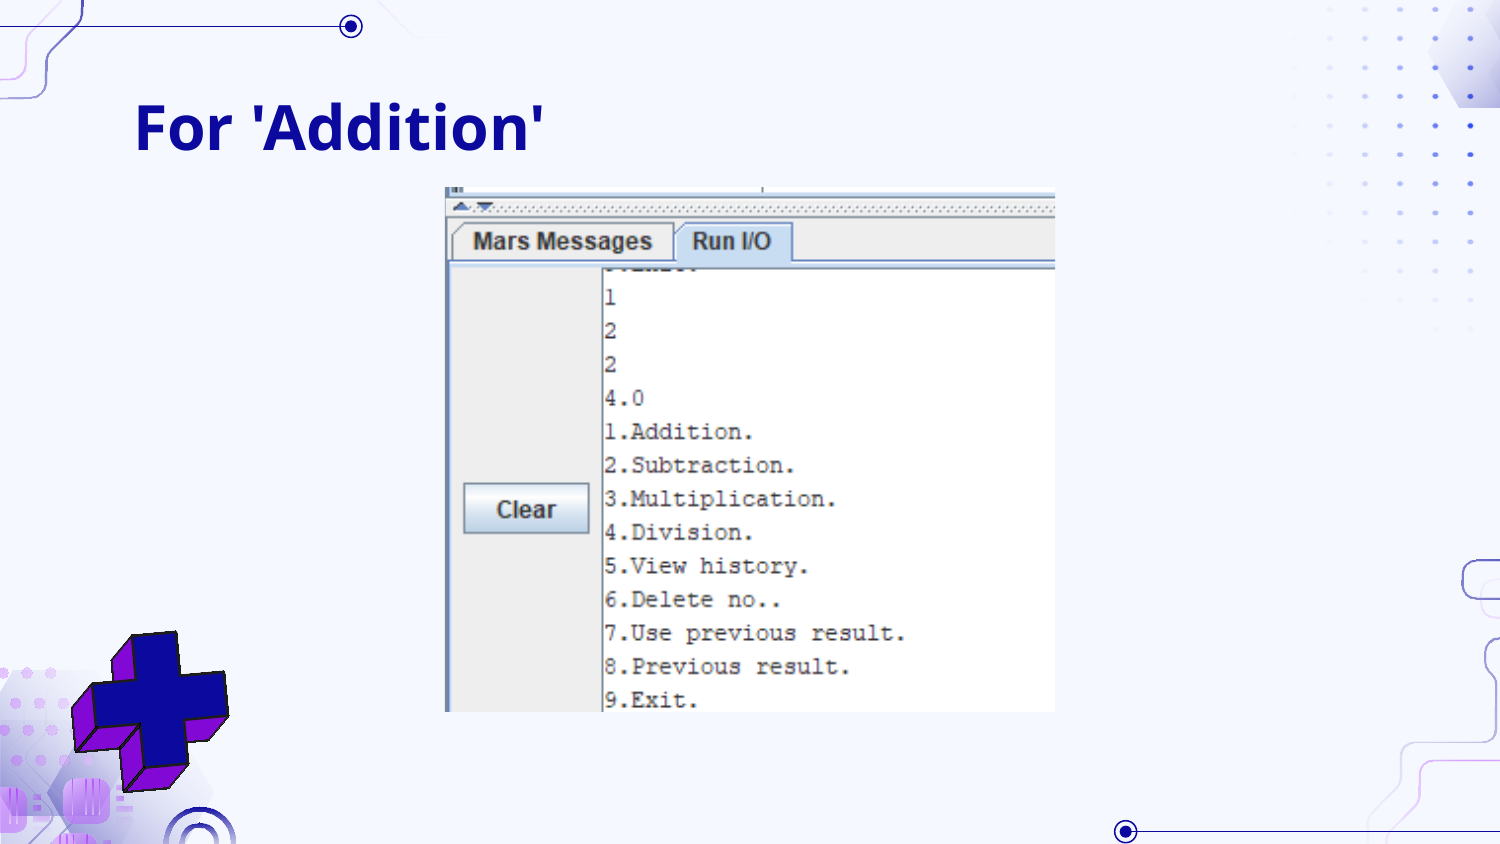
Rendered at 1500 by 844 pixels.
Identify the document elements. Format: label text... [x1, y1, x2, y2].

picture [1243, 0, 1500, 352]
picture [444, 187, 1056, 713]
title For 'Addition' [118, 72, 1382, 167]
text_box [86, 632, 214, 792]
